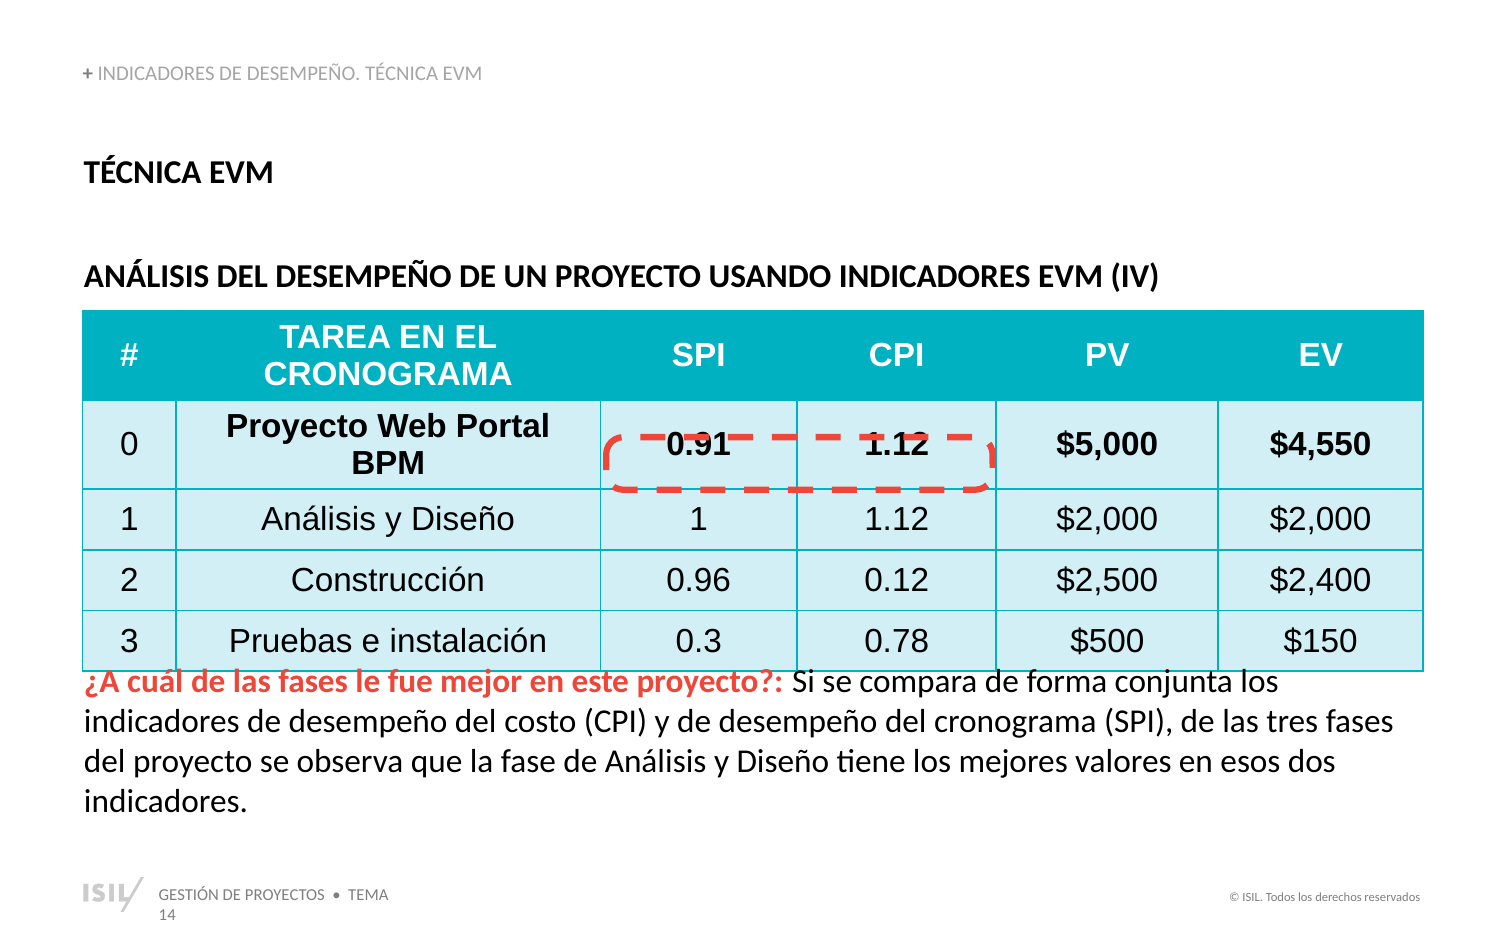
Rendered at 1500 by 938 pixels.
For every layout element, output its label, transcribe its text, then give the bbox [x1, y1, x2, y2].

table_header PV [997, 312, 1217, 399]
text_box ANÁLISIS DEL DESEMPEÑO DE UN PROYECTO USANDO INDICADORES EVM (IV) [83, 254, 1424, 295]
table_cell $2,000 [997, 490, 1217, 549]
table_cell 3 [83, 611, 175, 659]
table_cell Proyecto Web Portal BPM [177, 401, 600, 488]
table_cell 0 [83, 401, 175, 488]
table_cell $2,000 [1219, 490, 1422, 549]
table_cell 1.12 [798, 490, 995, 549]
table_cell $2,500 [997, 551, 1217, 610]
text_box TÉCNICA EVM [83, 150, 644, 191]
table_header TAREA EN EL CRONOGRAMA [177, 312, 600, 399]
table_header CPI [798, 312, 995, 399]
table_cell 0.12 [798, 551, 995, 610]
text_box ¿A cuál de las fases le fue mejor en este proyecto?: Si se compara de forma conjunta los indicadores de desempeño del costo (CPI) y de desempeño del cronograma (SPI), de las tres fases del proyecto se observa que la fase de Análisis y Diseño tiene los mejores valores en esos dos indicadores. [83, 659, 1398, 820]
table_cell Análisis y Diseño [177, 490, 600, 549]
table_cell 2 [83, 551, 175, 610]
text_box [606, 437, 993, 490]
table_cell $4,550 [1219, 401, 1422, 488]
table_cell 0.78 [798, 611, 995, 659]
table_cell 0.96 [601, 551, 796, 610]
table_header # [83, 312, 175, 399]
text_box + INDICADORES DE DESEMPEÑO. TÉCNICA EVM [82, 61, 668, 85]
table_cell $500 [997, 611, 1217, 659]
table_cell 0.91 [601, 401, 796, 488]
table_cell 1 [83, 490, 175, 549]
table_cell $5,000 [997, 401, 1217, 488]
table_header EV [1219, 312, 1422, 399]
table_cell 1 [601, 490, 796, 549]
table_cell 1.12 [798, 401, 995, 488]
table_cell 0.3 [601, 611, 796, 659]
table_cell Pruebas e instalación [177, 611, 600, 659]
table_header SPI [601, 312, 796, 399]
table_cell Construcción [177, 551, 600, 610]
table_cell $150 [1219, 611, 1422, 670]
table_cell $2,400 [1219, 551, 1422, 610]
